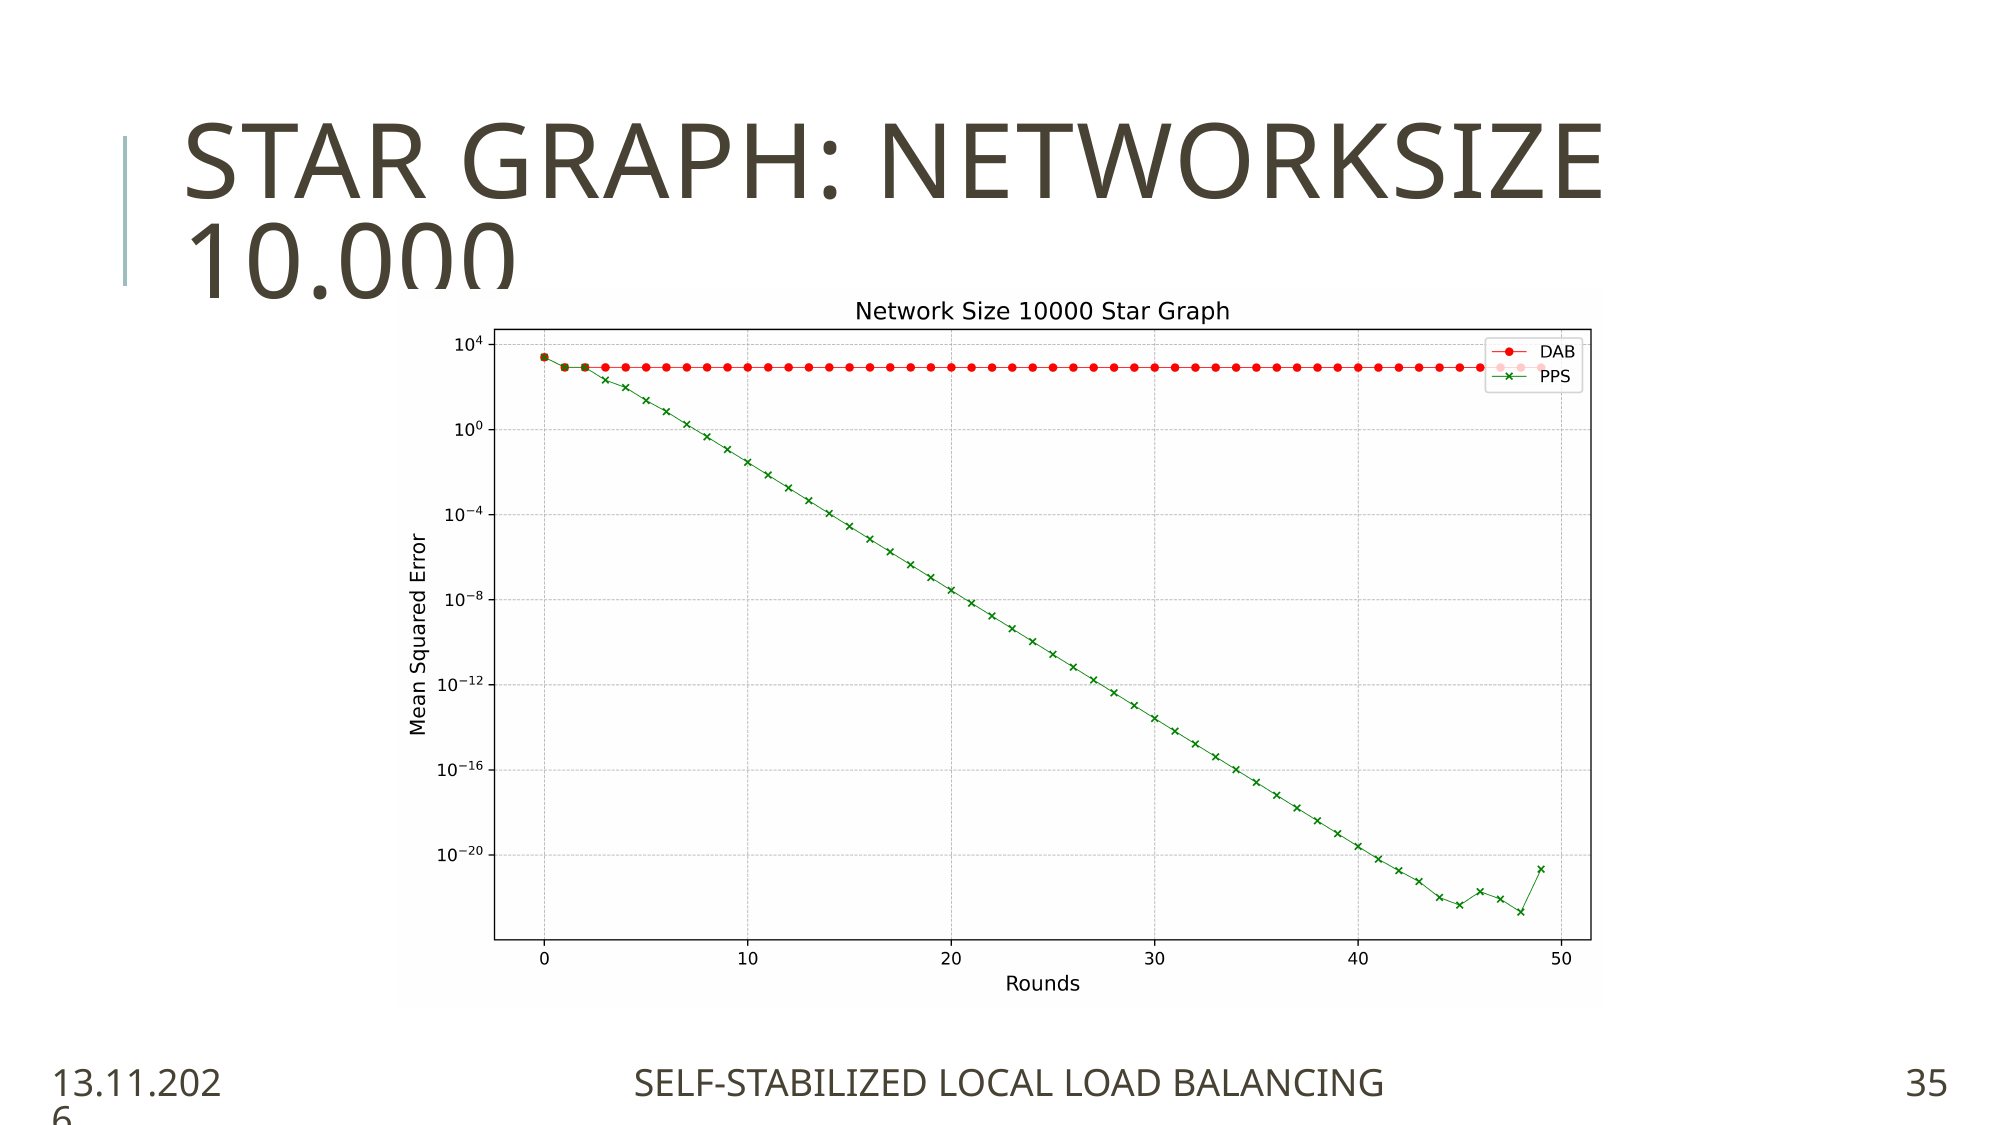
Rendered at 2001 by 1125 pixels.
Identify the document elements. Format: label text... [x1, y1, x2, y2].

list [397, 289, 1603, 1007]
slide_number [36, 1061, 248, 1107]
slide_number 35 [1771, 1061, 1964, 1107]
footer Self-Stabilized Local Load Balancing [248, 1061, 1771, 1107]
title Star Graph: Networksize 10.000 [168, 96, 1763, 342]
